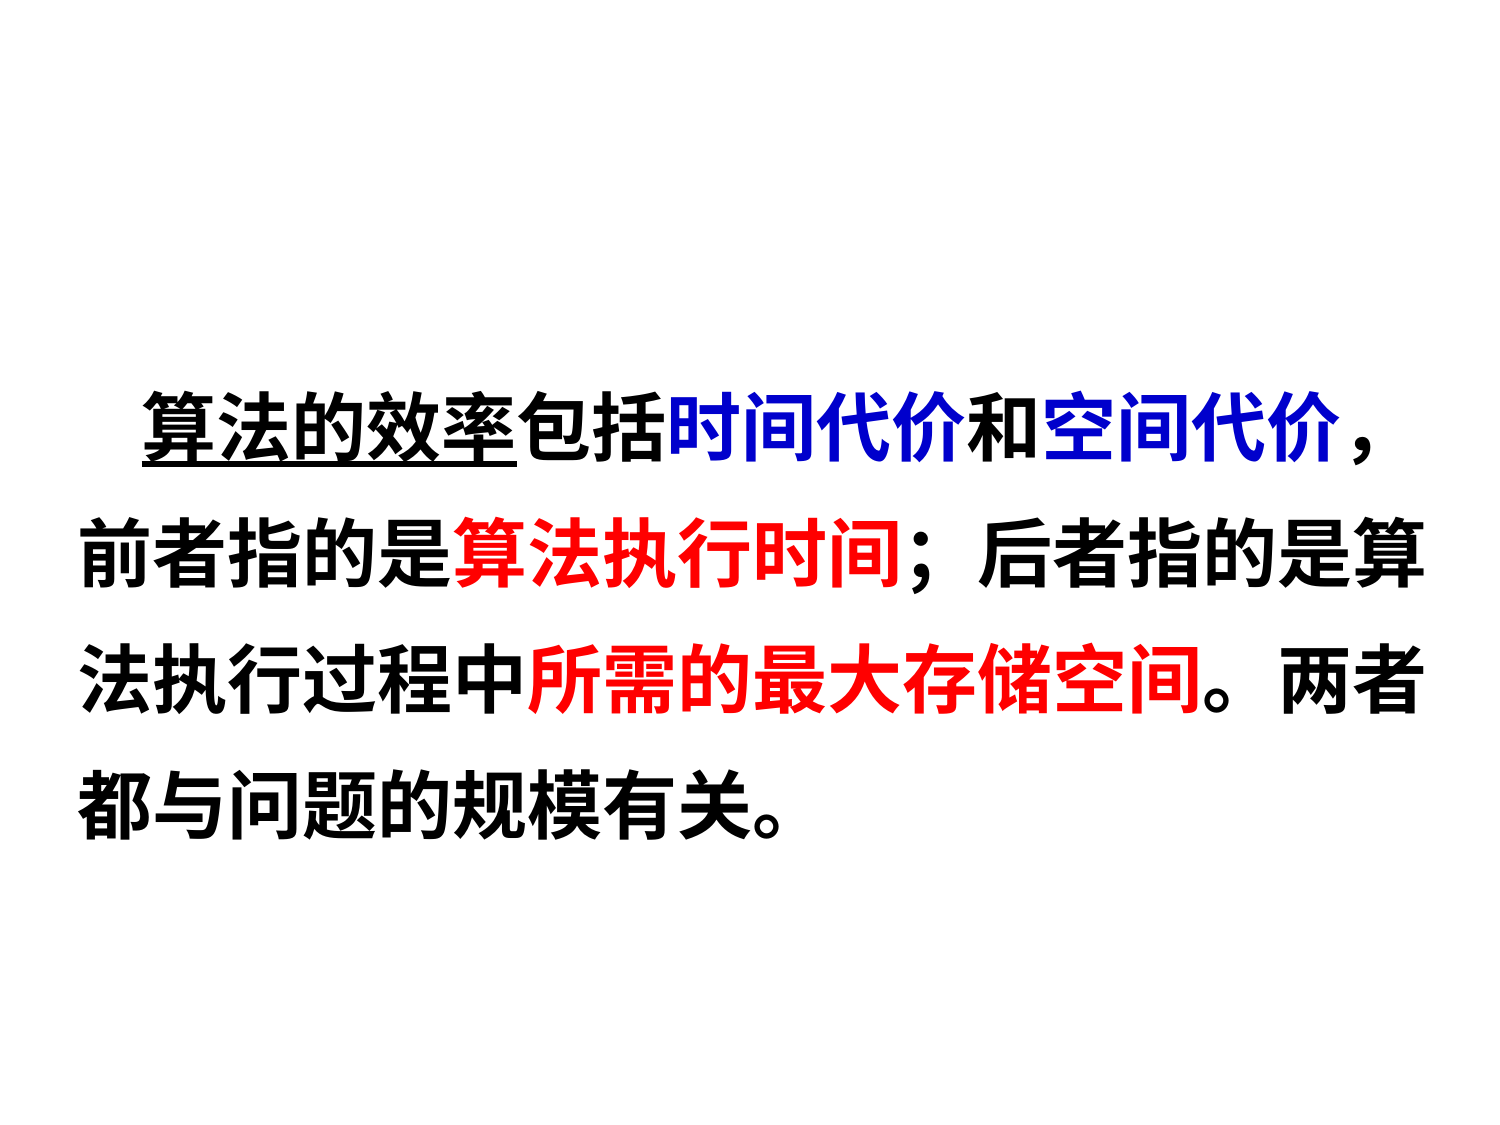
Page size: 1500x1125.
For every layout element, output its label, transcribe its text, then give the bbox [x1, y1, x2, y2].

text_box 算法的效率包括时间代价和空间代价，前者指的是算法执行时间；后者指的是算法执行过程中所需的最大存储空间。两者都与问题的规模有关。 [62, 337, 1450, 857]
